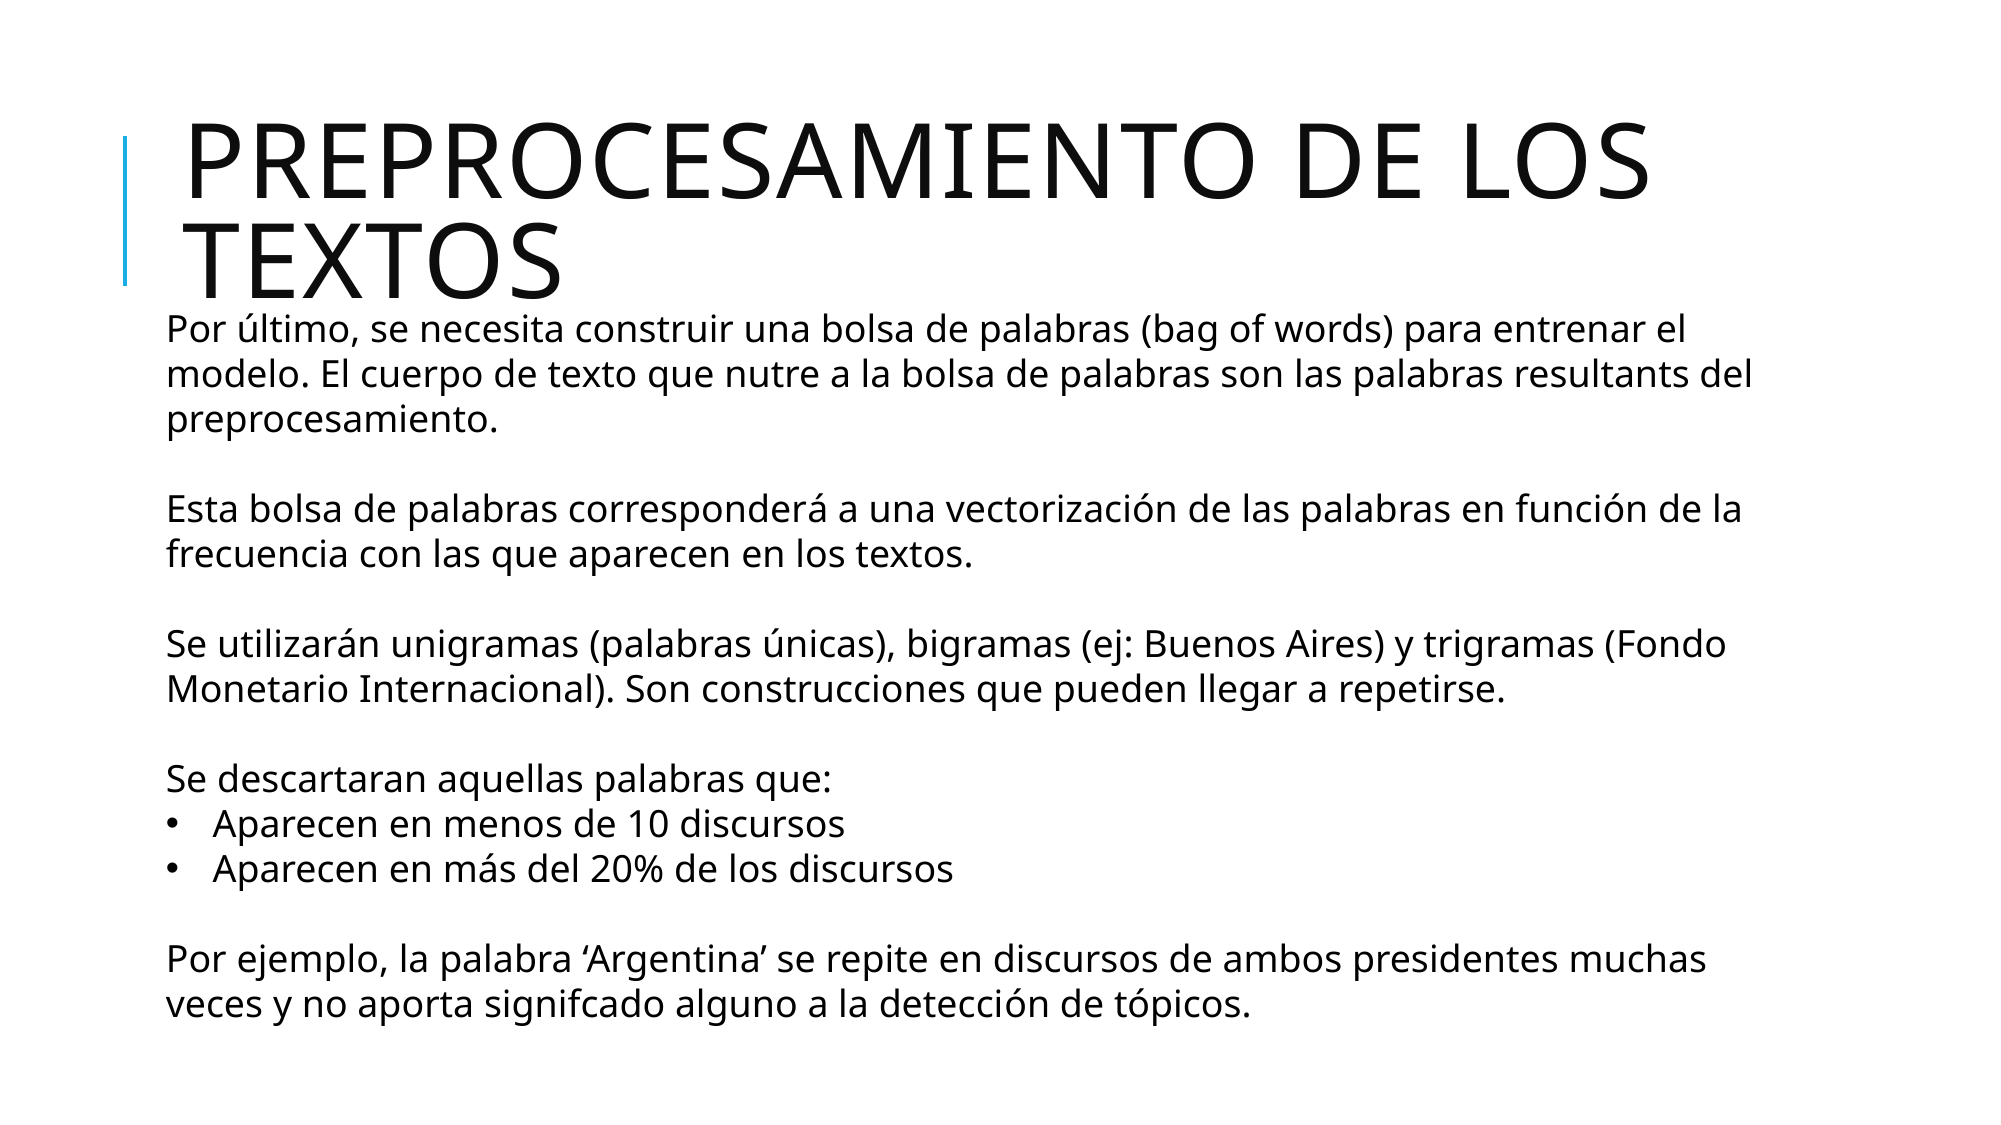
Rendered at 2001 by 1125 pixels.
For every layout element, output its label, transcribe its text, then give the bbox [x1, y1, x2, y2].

title Preprocesamiento de los textos [168, 96, 1763, 297]
text_box Por último, se necesita construir una bolsa de palabras (bag of words) para entrenar el modelo. El cuerpo de texto que nutre a la bolsa de palabras son las palabras resultants del preprocesamiento. Esta bolsa de palabras corresponderá a una vectorización de las palabras en función de la frecuencia con las que aparecen en los textos. Se utilizarán unigramas (palabras únicas), bigramas (ej: Buenos Aires) y trigramas (Fondo Monetario Internacional). Son construcciones que pueden llegar a repetirse. Se descartaran aquellas palabras que: Aparecen en menos de 10 discursos Aparecen en más del 20% de los discursos Por ejemplo, la palabra ‘Argentina’ se repite en discursos de ambos presidentes muchas veces y no aporta signifcado alguno a la detección de tópicos. [151, 297, 1812, 1033]
